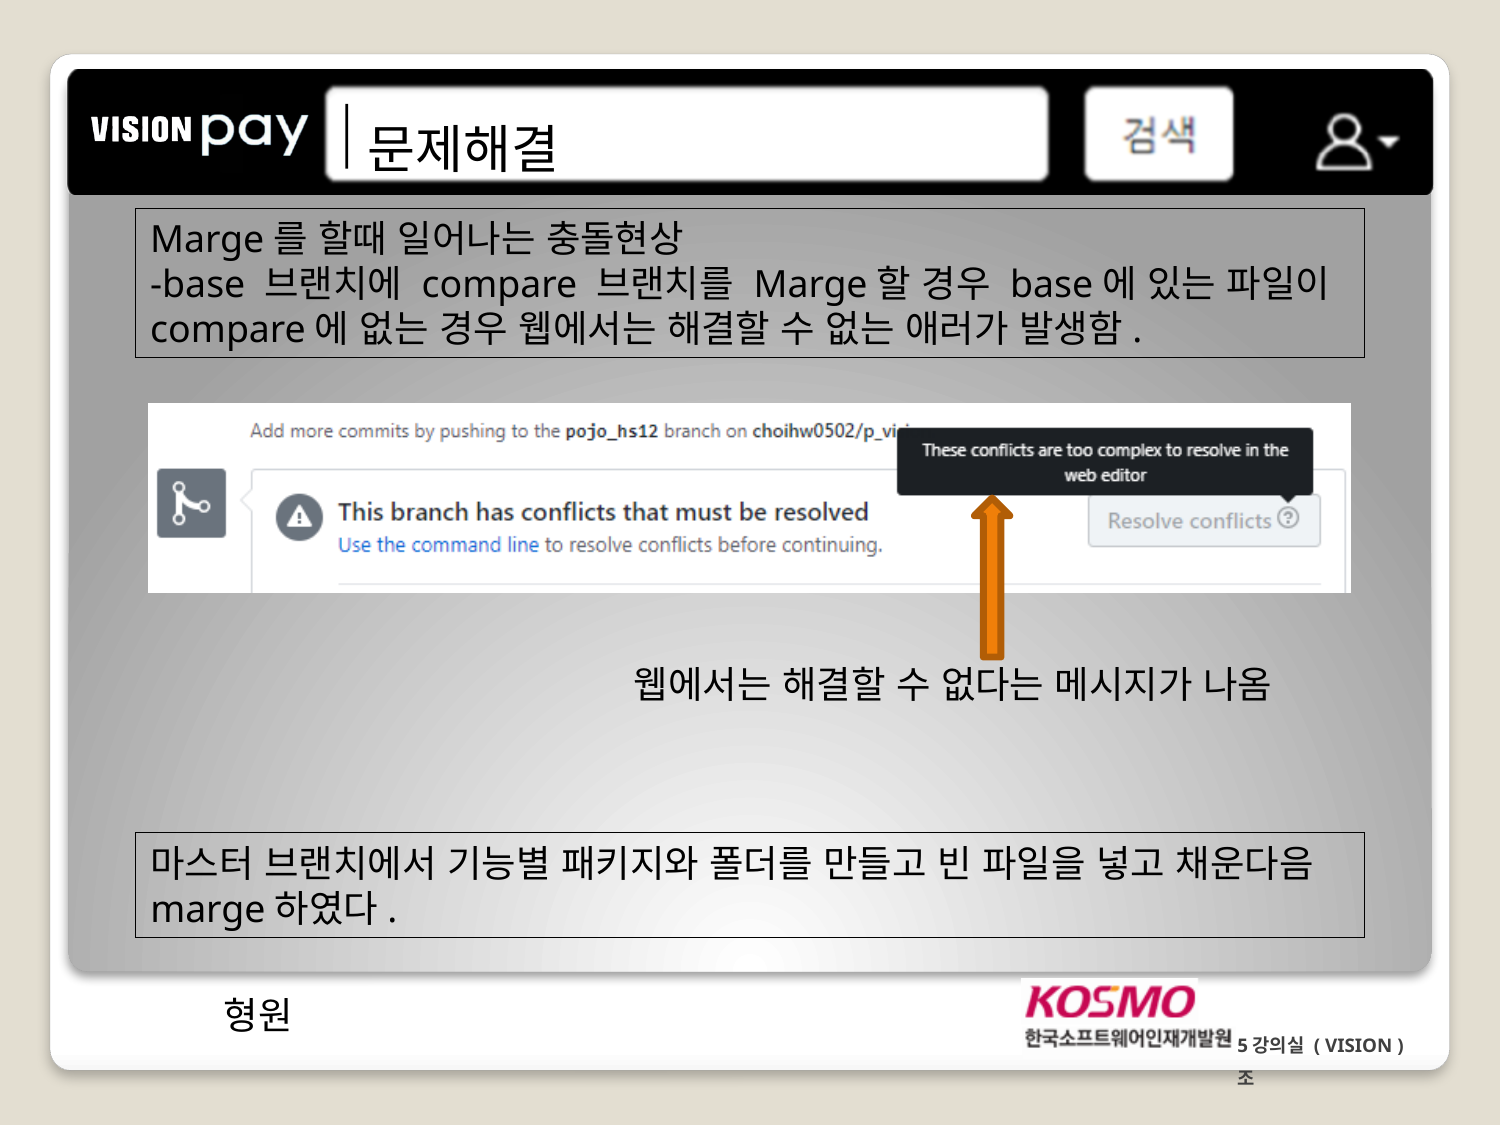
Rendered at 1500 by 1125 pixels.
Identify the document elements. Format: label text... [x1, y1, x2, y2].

text_box 형원 [209, 984, 308, 1045]
text_box 마스터 브랜치에서 기능별 패키지와 폴더를 만들고 빈 파일을 넣고 채운다음 marge하였다. [135, 832, 1365, 938]
text_box [979, 607, 1005, 653]
text_box Marge를 할때 일어나는 충돌현상 -base 브랜치에 compare 브랜치를 Marge할 경우 base에 있는 파일이 compare에 없는 경우 웹에서는 해결할 수 없는 애러가 발생함. [135, 208, 1365, 358]
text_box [66, 69, 1434, 195]
picture [148, 403, 1351, 593]
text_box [1021, 978, 1436, 1065]
text_box 웹에서는 해결할 수 없다는 메시지가 나옴 [619, 653, 1288, 714]
